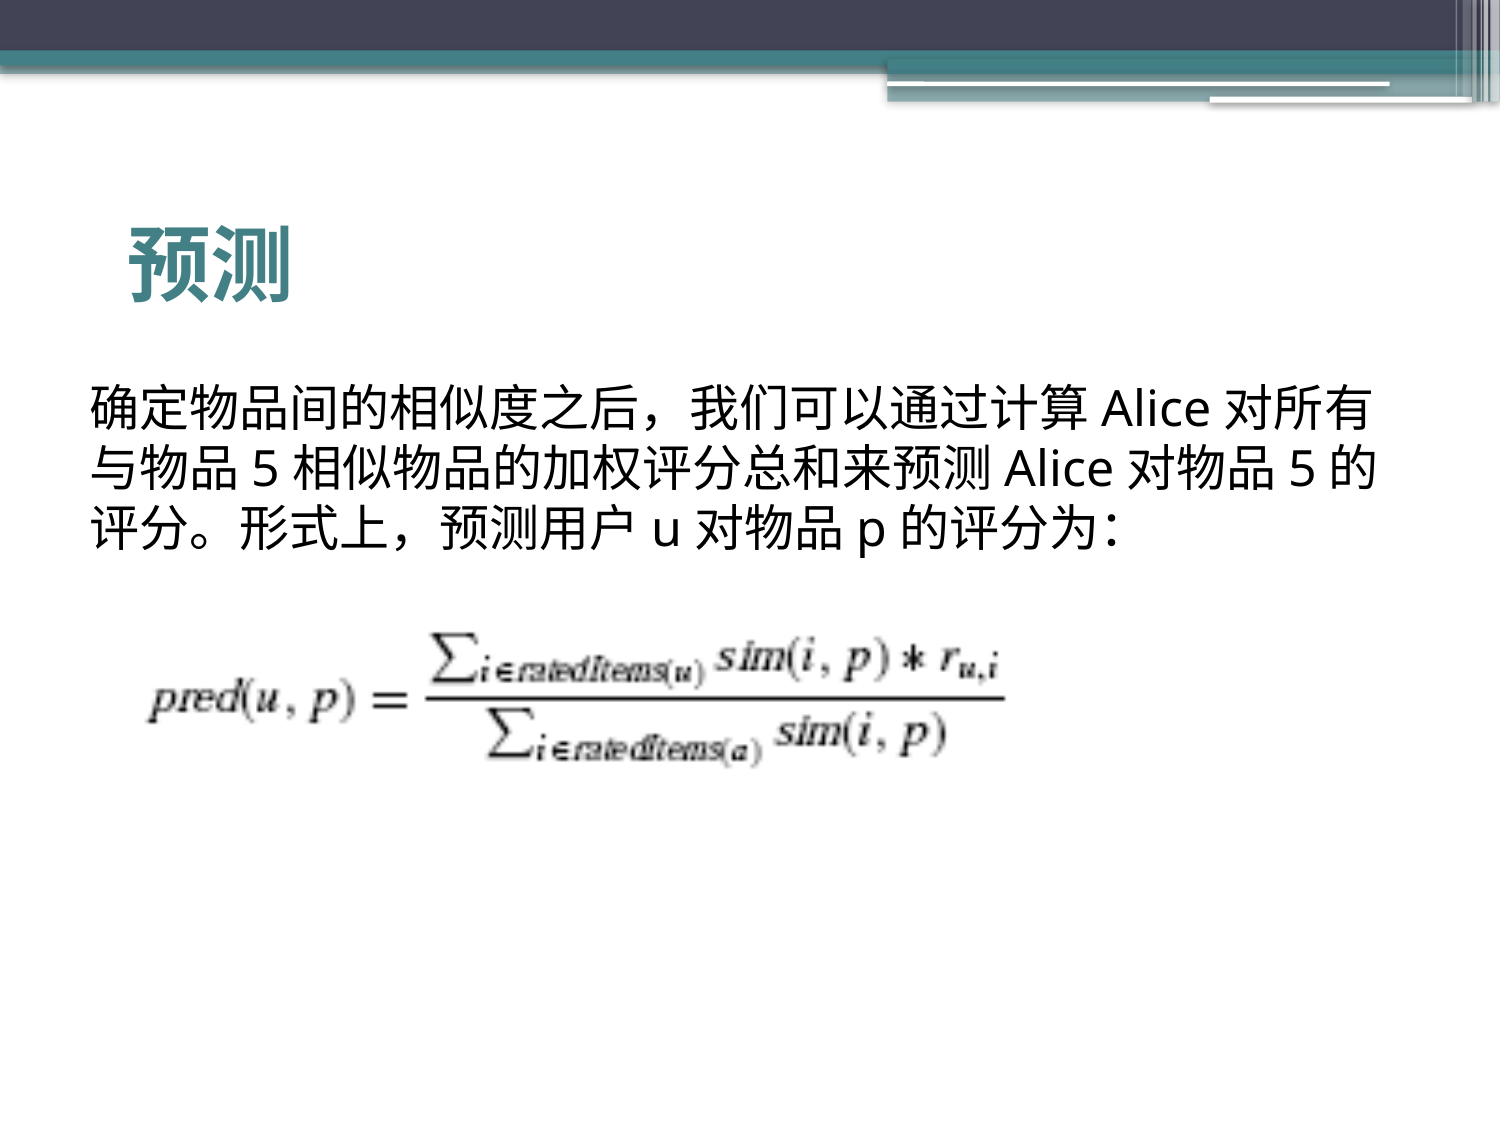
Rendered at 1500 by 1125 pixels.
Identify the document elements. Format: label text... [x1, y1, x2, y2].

picture [113, 612, 1052, 789]
title 预测 [112, 174, 1463, 350]
list 确定物品间的相似度之后，我们可以通过计算Alice对所有与物品5相似物品的加权评分总和来预测Alice对物品5的评分。形式上，预测用户u对物品p的评分为： [75, 368, 1425, 1079]
